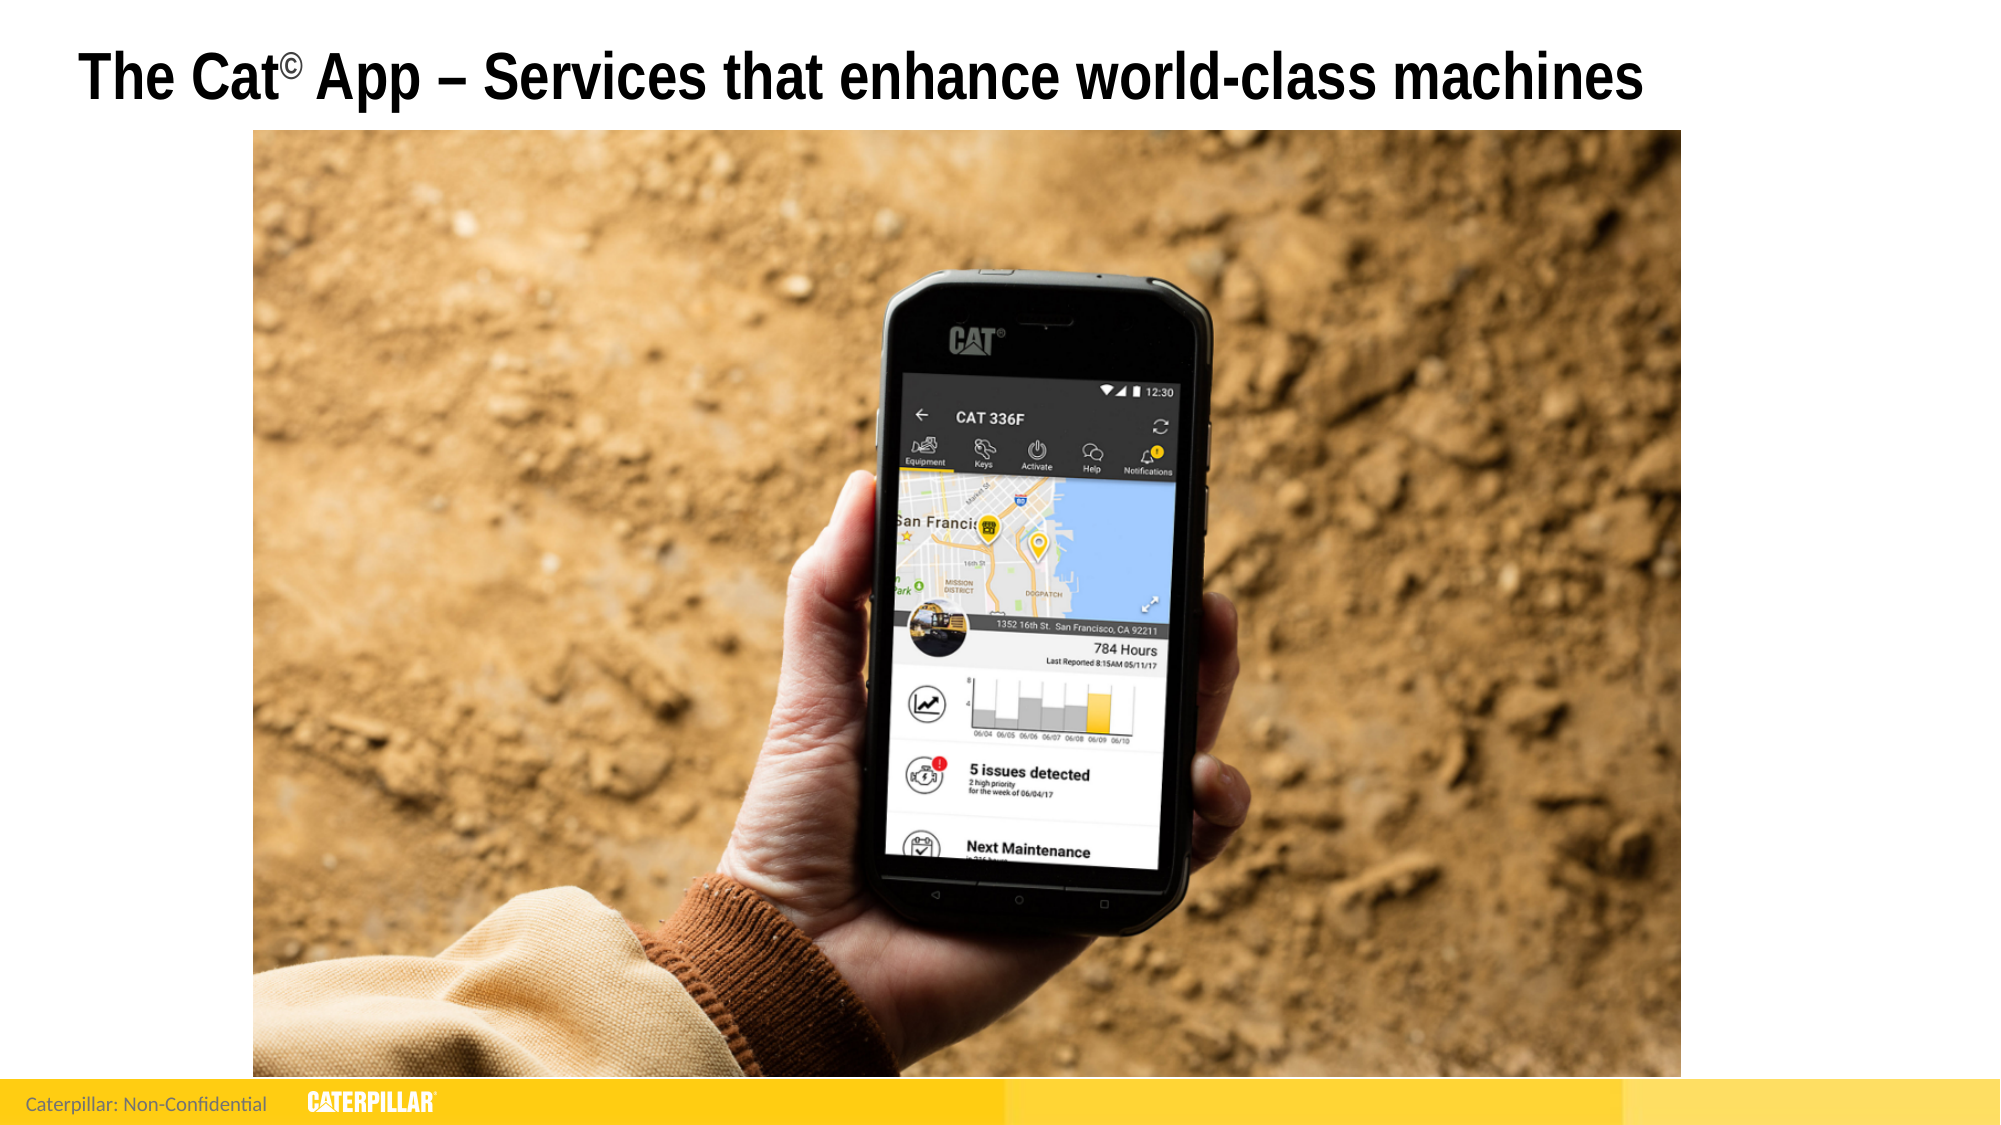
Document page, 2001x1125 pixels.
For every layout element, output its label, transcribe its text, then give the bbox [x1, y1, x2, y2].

picture [252, 130, 1681, 1077]
picture [0, 1079, 2000, 1125]
text_box The Cat© App – Services that enhance world-class machines [67, 10, 1733, 119]
